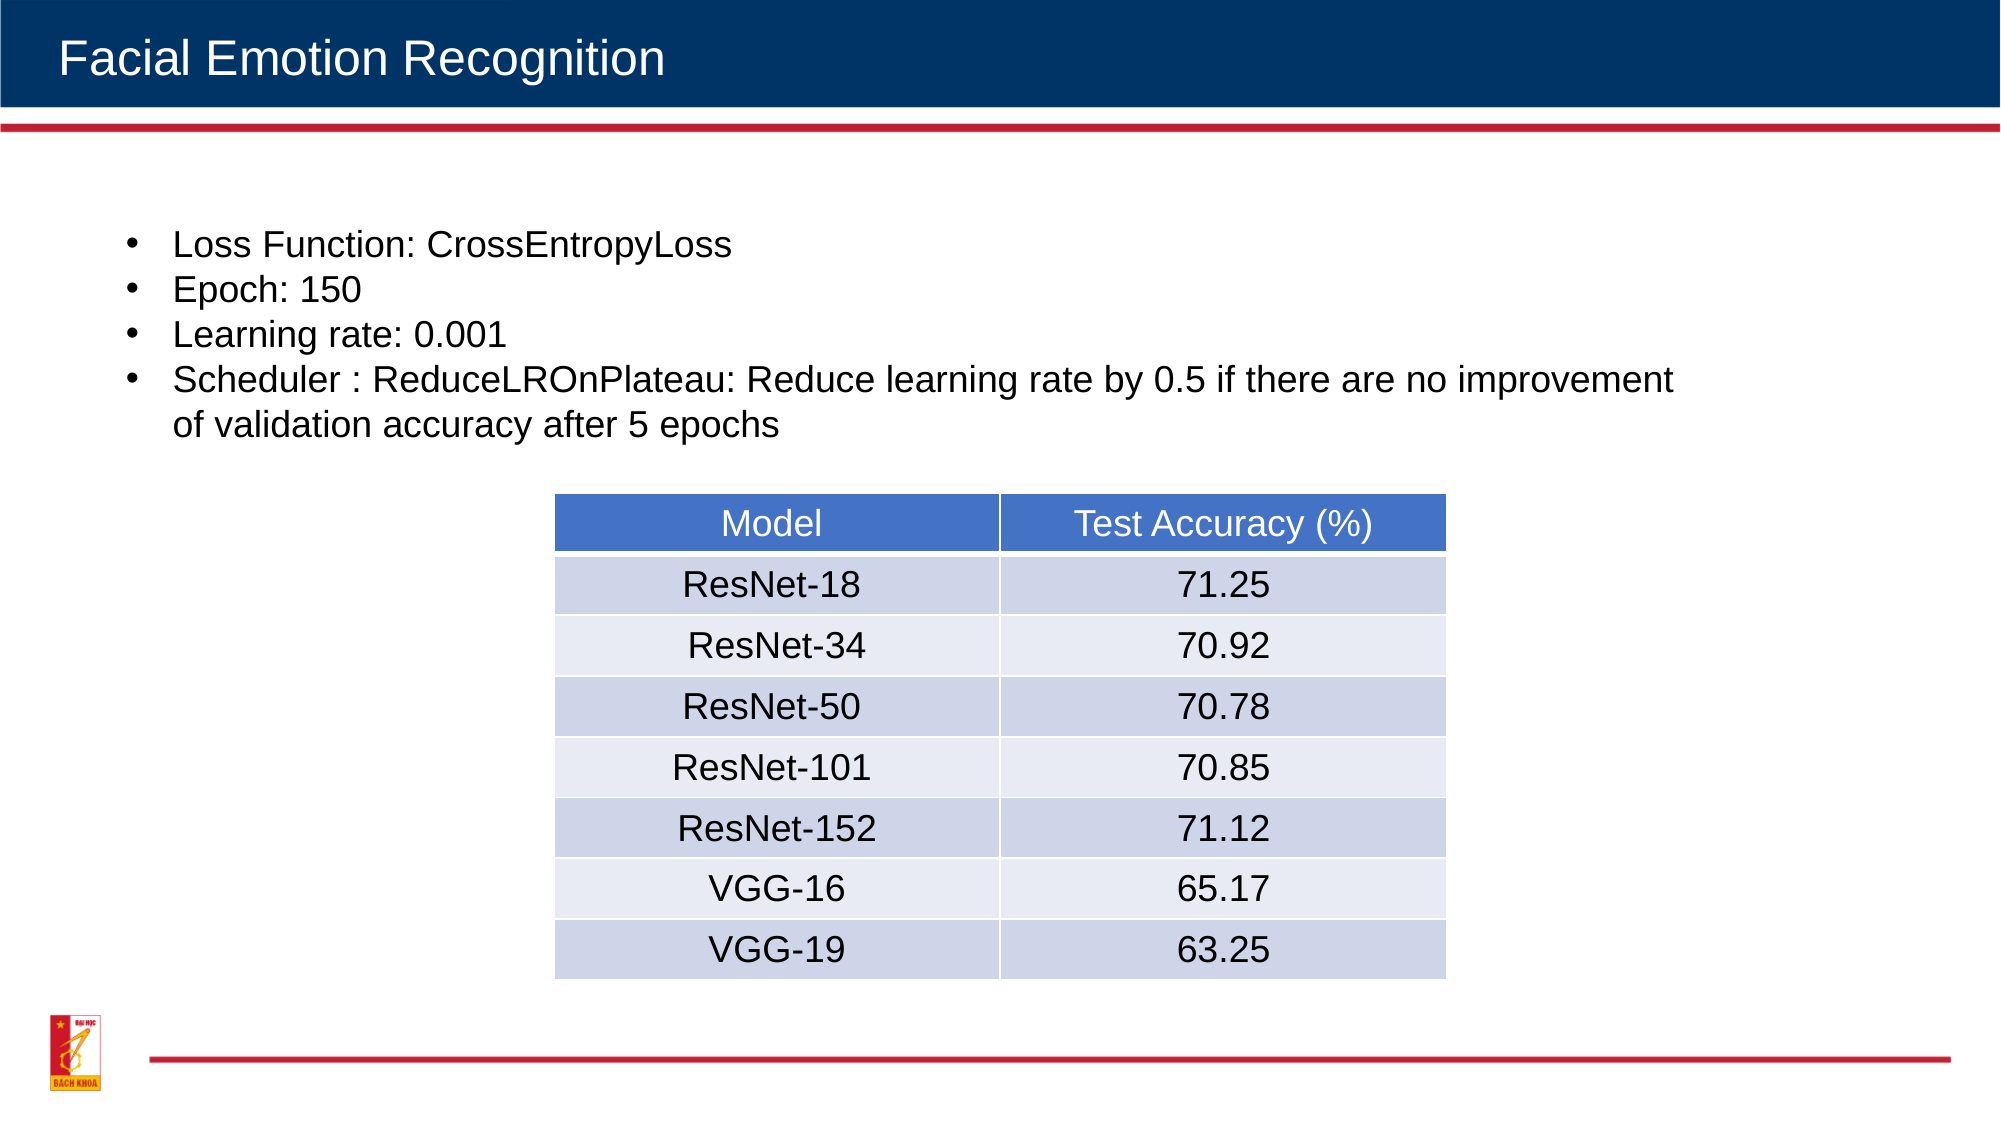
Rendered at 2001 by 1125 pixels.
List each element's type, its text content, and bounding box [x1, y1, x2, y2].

table_cell VGG-16 [555, 859, 999, 918]
picture [0, 0, 2001, 1125]
table_cell 70.78 [1001, 677, 1446, 736]
table_cell VGG-19 [555, 920, 999, 979]
table_cell 65.17 [1001, 859, 1446, 918]
table_cell 70.85 [1001, 738, 1446, 797]
table_cell ResNet-34 [555, 616, 999, 675]
table_header Test Accuracy (%) [1001, 494, 1446, 551]
table_cell 71.25 [1001, 557, 1446, 614]
table_cell 70.92 [1001, 616, 1446, 675]
table_cell ResNet-18 [555, 557, 999, 614]
text_box Loss Function: CrossEntropyLoss Epoch: 150 Learning rate: 0.001 Scheduler : ReduceLROnPlateau: Reduce learning rate by 0.5 if there are no improvement of validation accuracy after 5 epochs [110, 212, 1899, 453]
table_cell ResNet-50 [555, 677, 999, 736]
table_cell ResNet-152 [555, 798, 999, 857]
table_cell 71.12 [1001, 798, 1446, 857]
table_cell 63.25 [1001, 920, 1446, 979]
table_header Model [555, 494, 999, 551]
text_box Facial Emotion Recognition [44, 18, 1933, 90]
table_cell ResNet-101 [555, 738, 999, 797]
